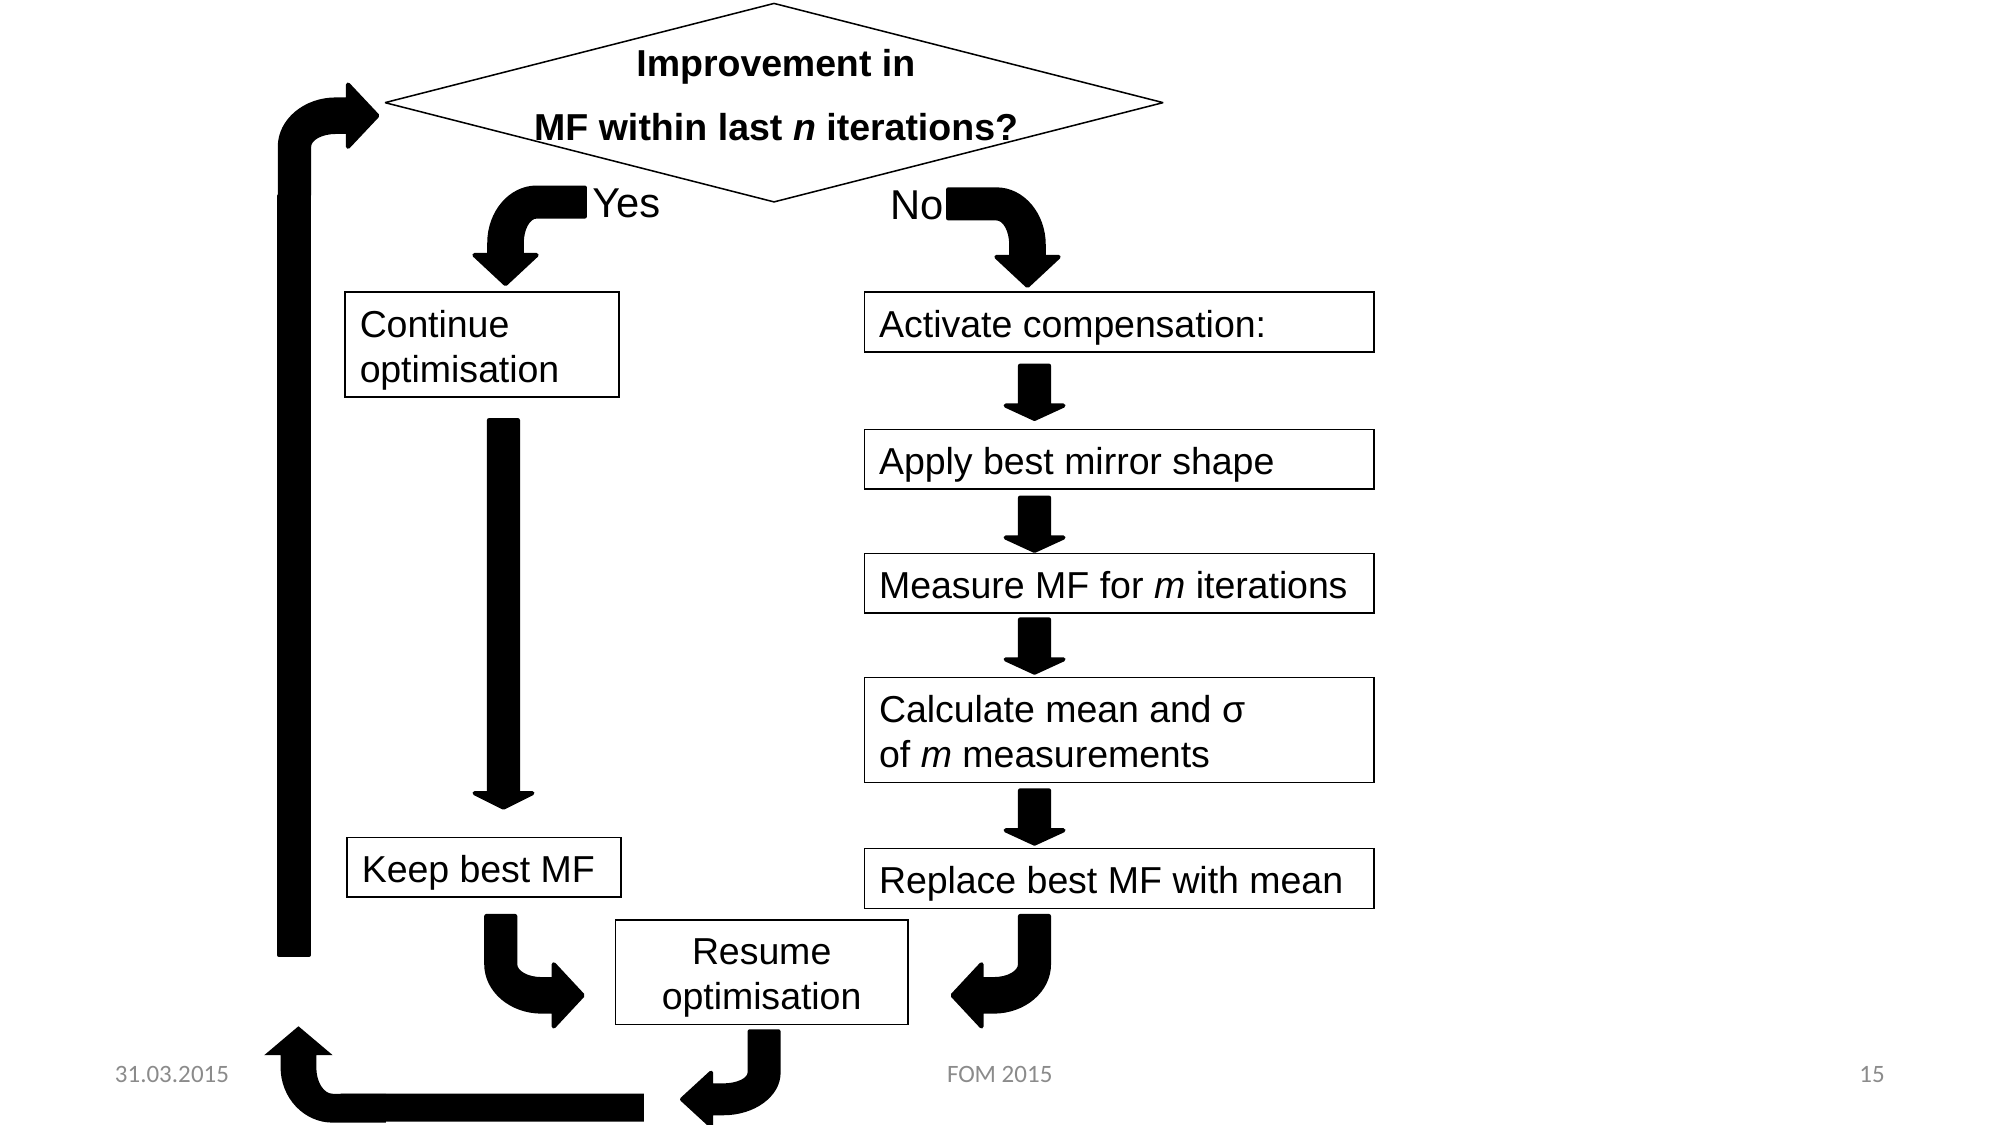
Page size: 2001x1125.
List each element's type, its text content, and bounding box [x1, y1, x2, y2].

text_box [263, 3, 1375, 1125]
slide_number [99, 1042, 258, 1103]
slide_number 15 [1433, 1042, 1900, 1103]
